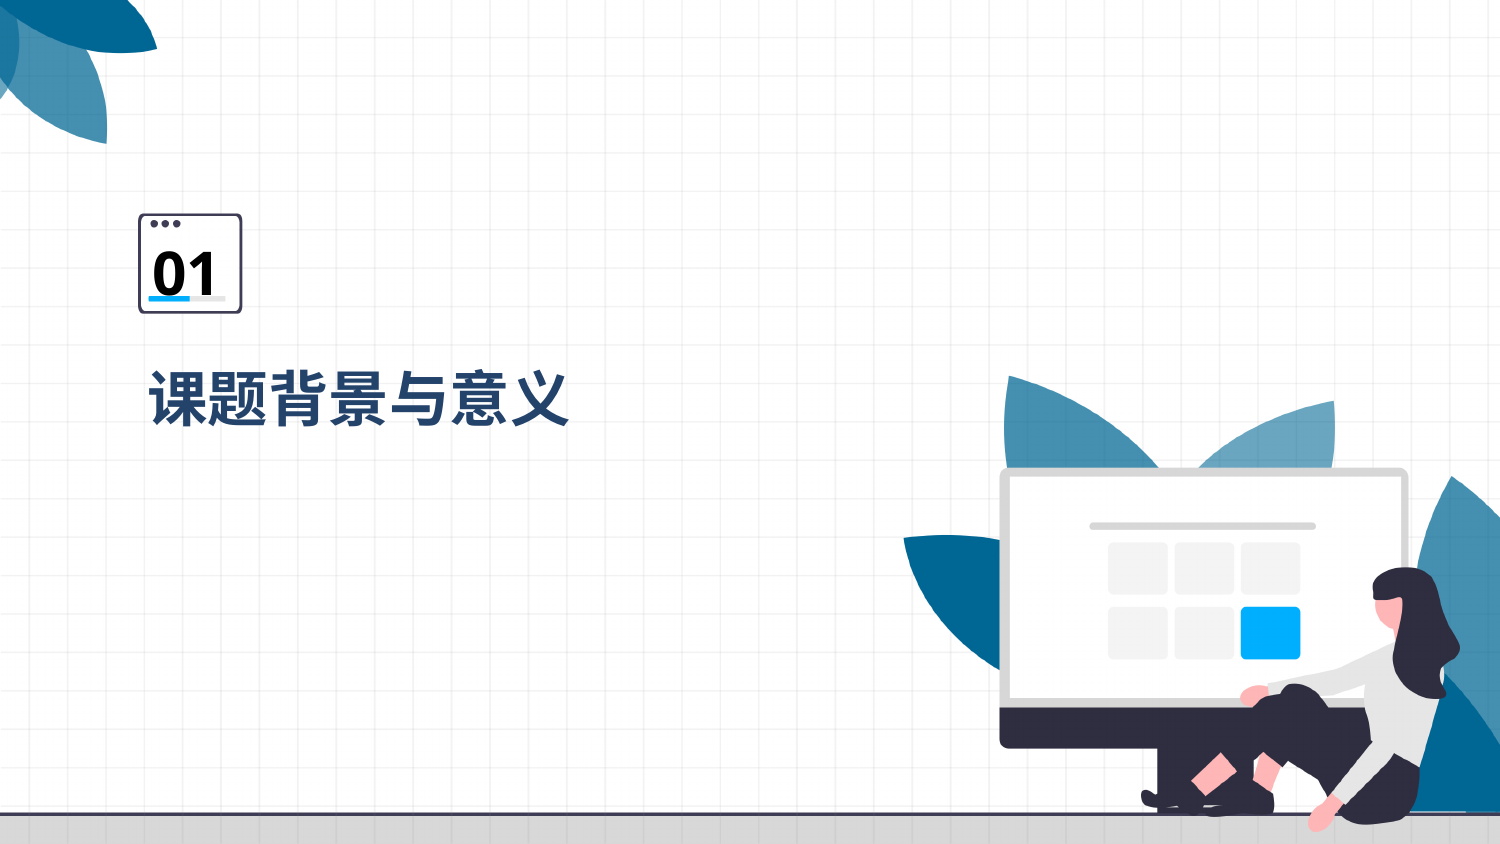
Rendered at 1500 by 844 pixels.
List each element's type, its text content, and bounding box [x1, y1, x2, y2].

picture [0, 0, 1500, 844]
text_box 01 [125, 219, 248, 324]
text_box 课题背景与意义 [131, 335, 962, 449]
